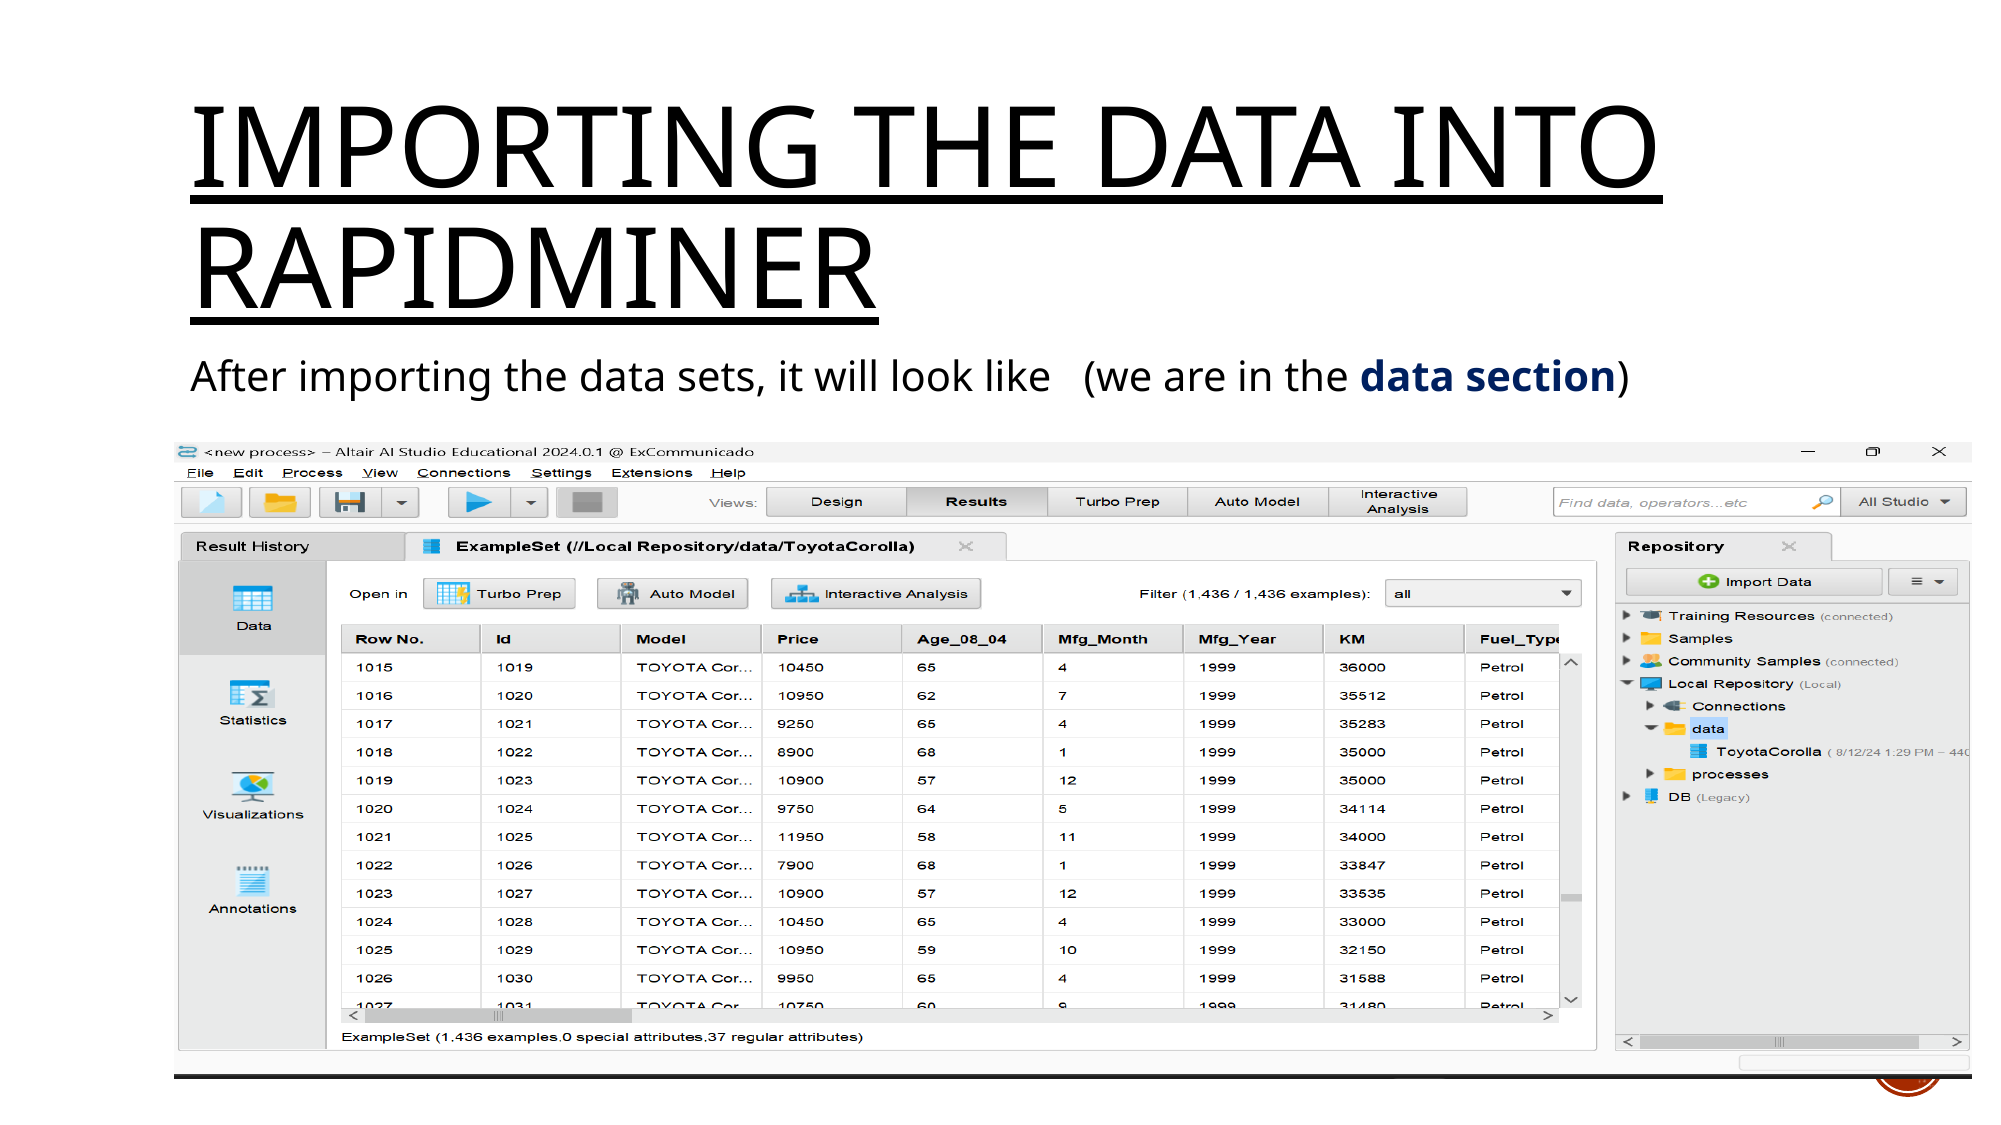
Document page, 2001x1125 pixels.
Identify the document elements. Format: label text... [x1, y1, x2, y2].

list After importing the data sets, it will look like (we are in the data section) [175, 348, 1826, 442]
picture [174, 443, 1971, 1077]
title importing the data into rapidminer [175, 79, 1826, 344]
